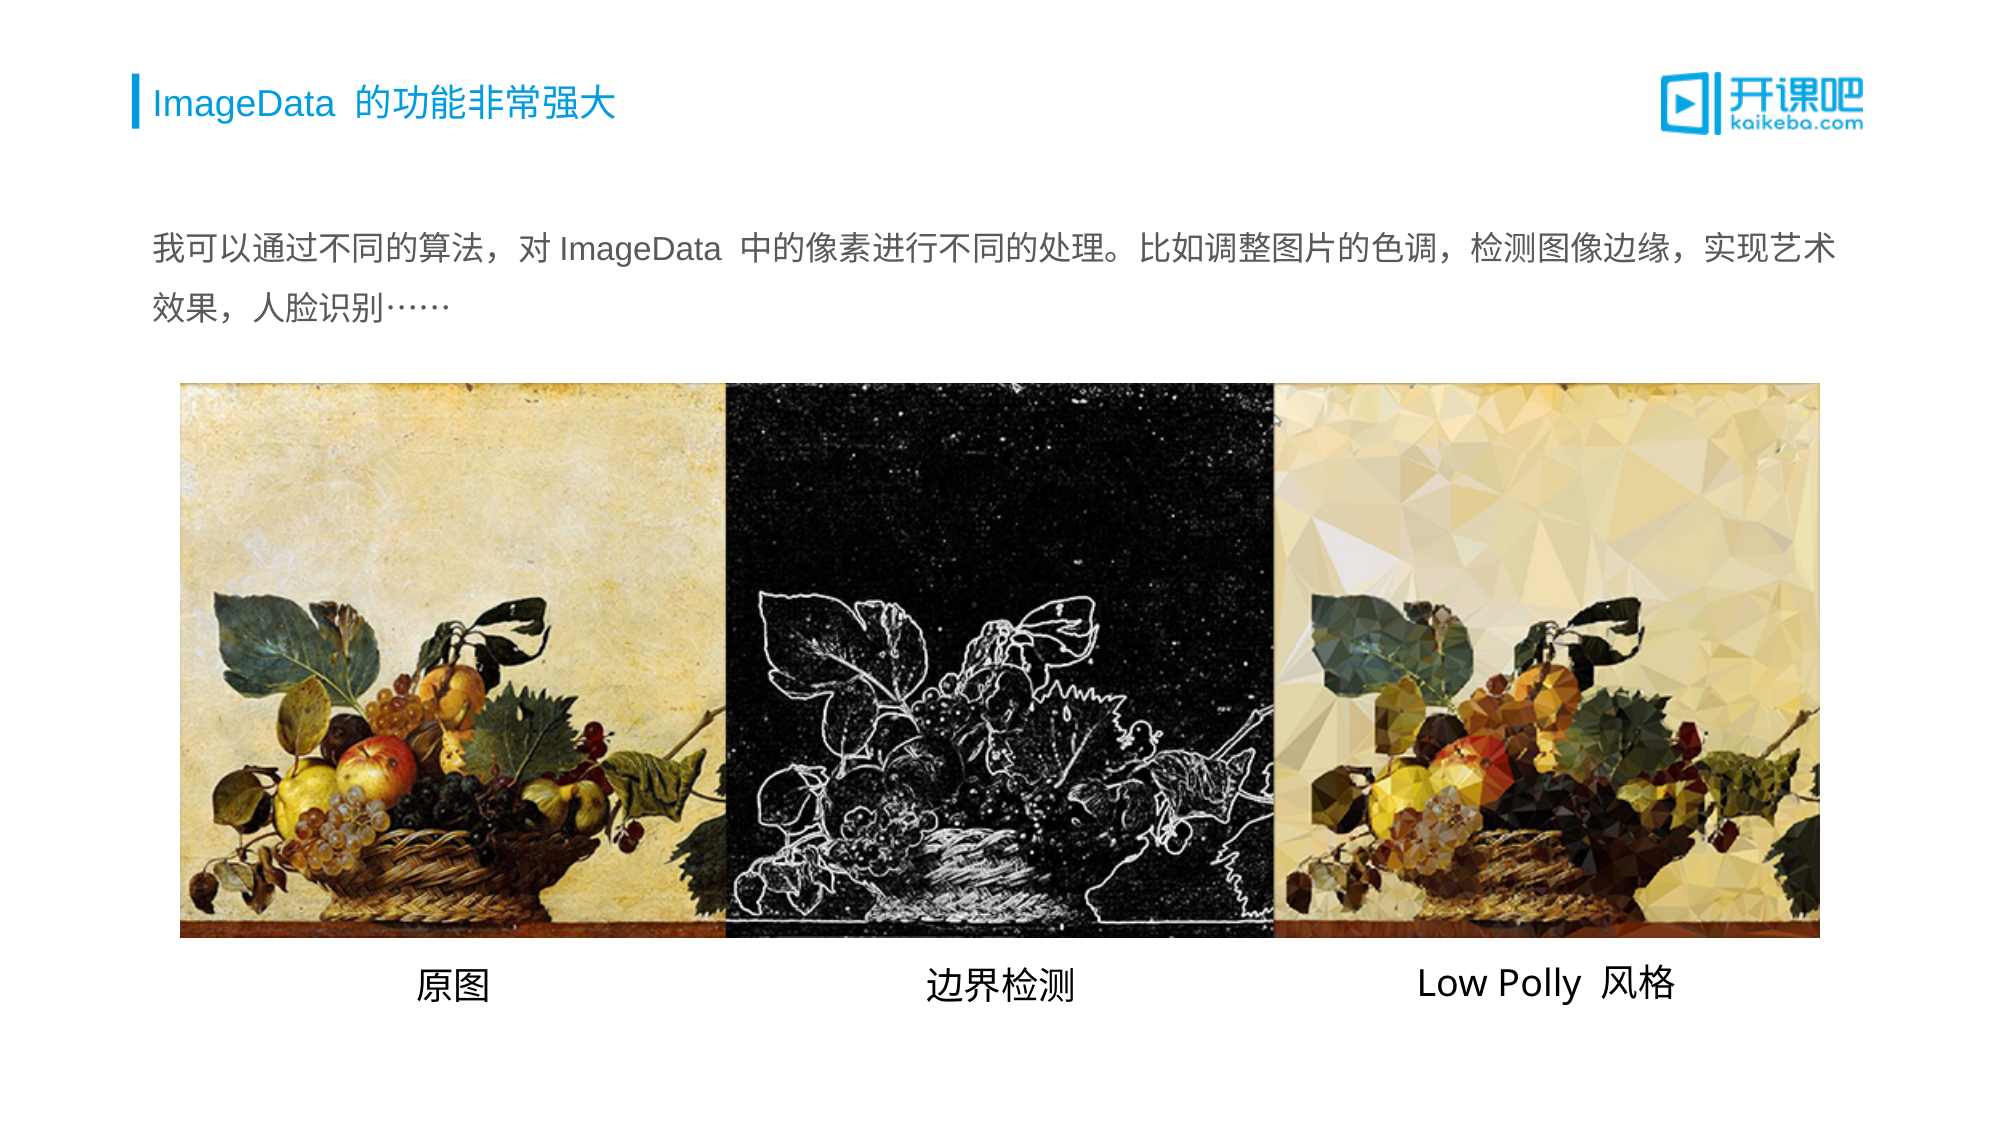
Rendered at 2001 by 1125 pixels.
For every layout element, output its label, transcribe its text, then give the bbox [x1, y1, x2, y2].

text_box Low Polly 风格 [1272, 951, 1820, 1012]
text_box 原图 [180, 955, 727, 1015]
text_box 边界检测 [727, 955, 1275, 1015]
title ImageData 的功能非常强大 [137, 59, 1863, 148]
picture [180, 383, 1820, 938]
list 我可以通过不同的算法，对ImageData 中的像素进行不同的处理。比如调整图片的色调，检测图像边缘，实现艺术效果，人脸识别…… [137, 199, 1863, 1014]
